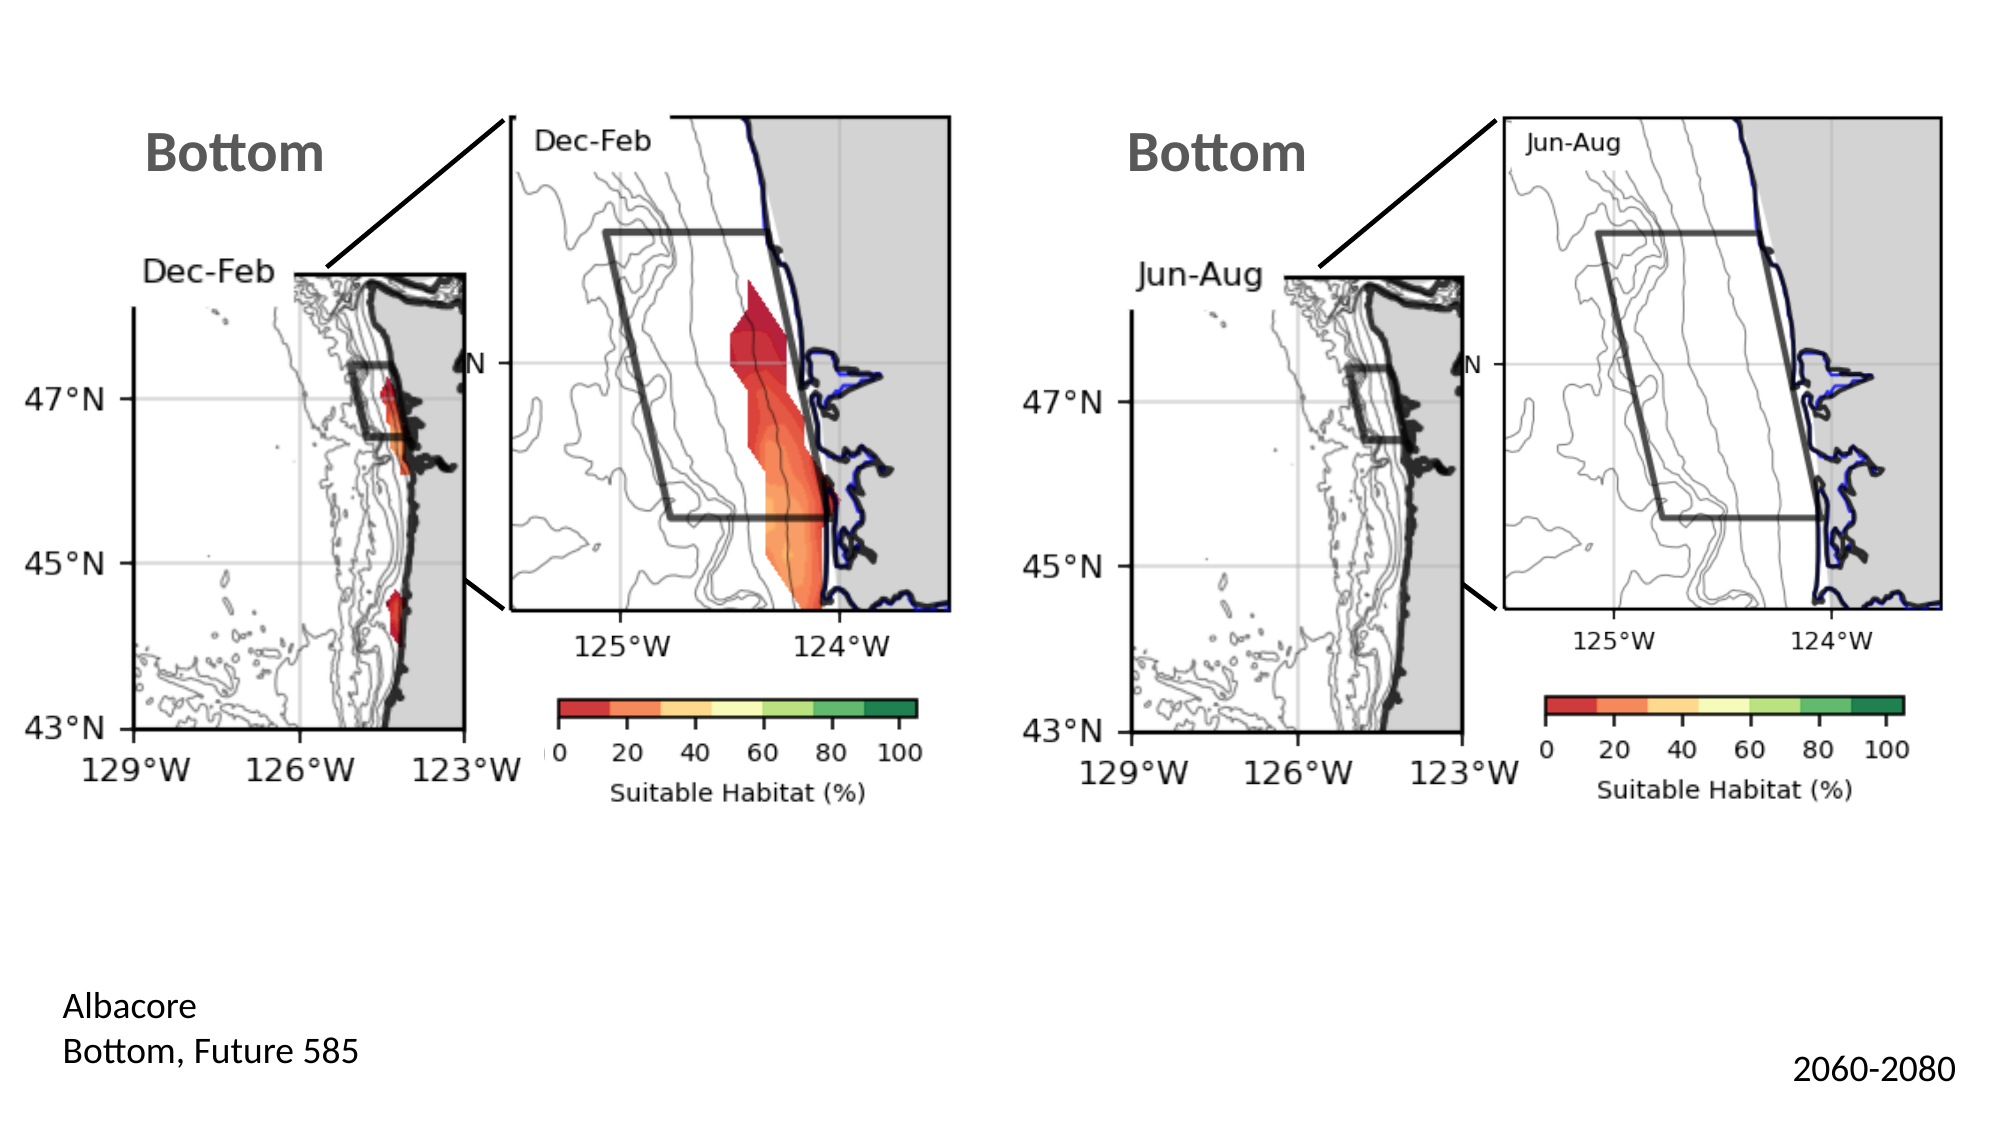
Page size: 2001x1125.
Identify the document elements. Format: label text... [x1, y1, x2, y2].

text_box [0, 22, 1054, 818]
text_box Albacore Bottom, Future 585 [48, 973, 375, 1078]
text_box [1054, 28, 1997, 814]
text_box 2060-2080 [1777, 1037, 1971, 1097]
